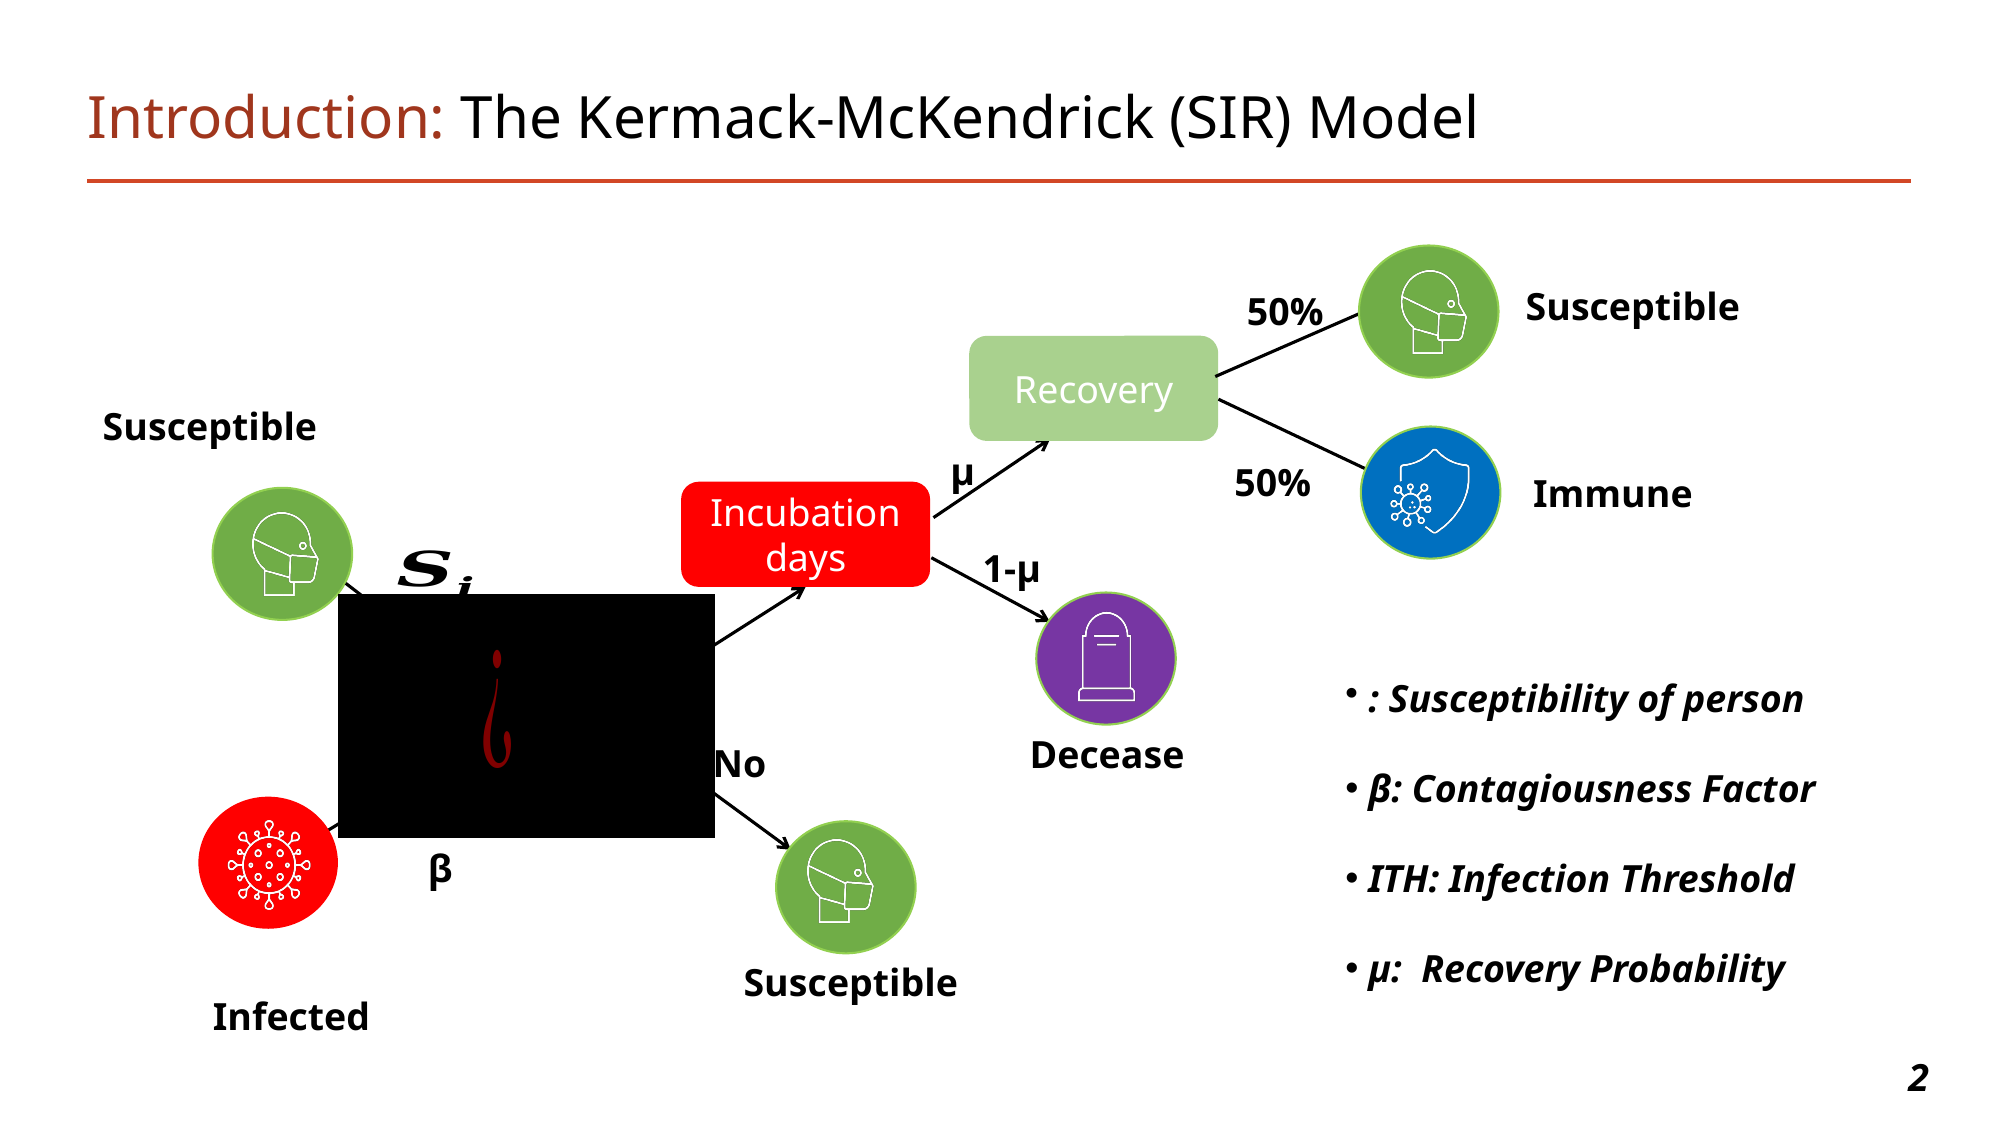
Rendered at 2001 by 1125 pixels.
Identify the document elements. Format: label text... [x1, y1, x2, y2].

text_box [76, 395, 712, 1047]
text_box 2 [1893, 1046, 2000, 1107]
title Introduction: The Kermack-McKendrick (SIR) Model [72, 67, 1574, 173]
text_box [921, 335, 1231, 785]
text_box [712, 481, 985, 1013]
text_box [1214, 244, 1767, 560]
